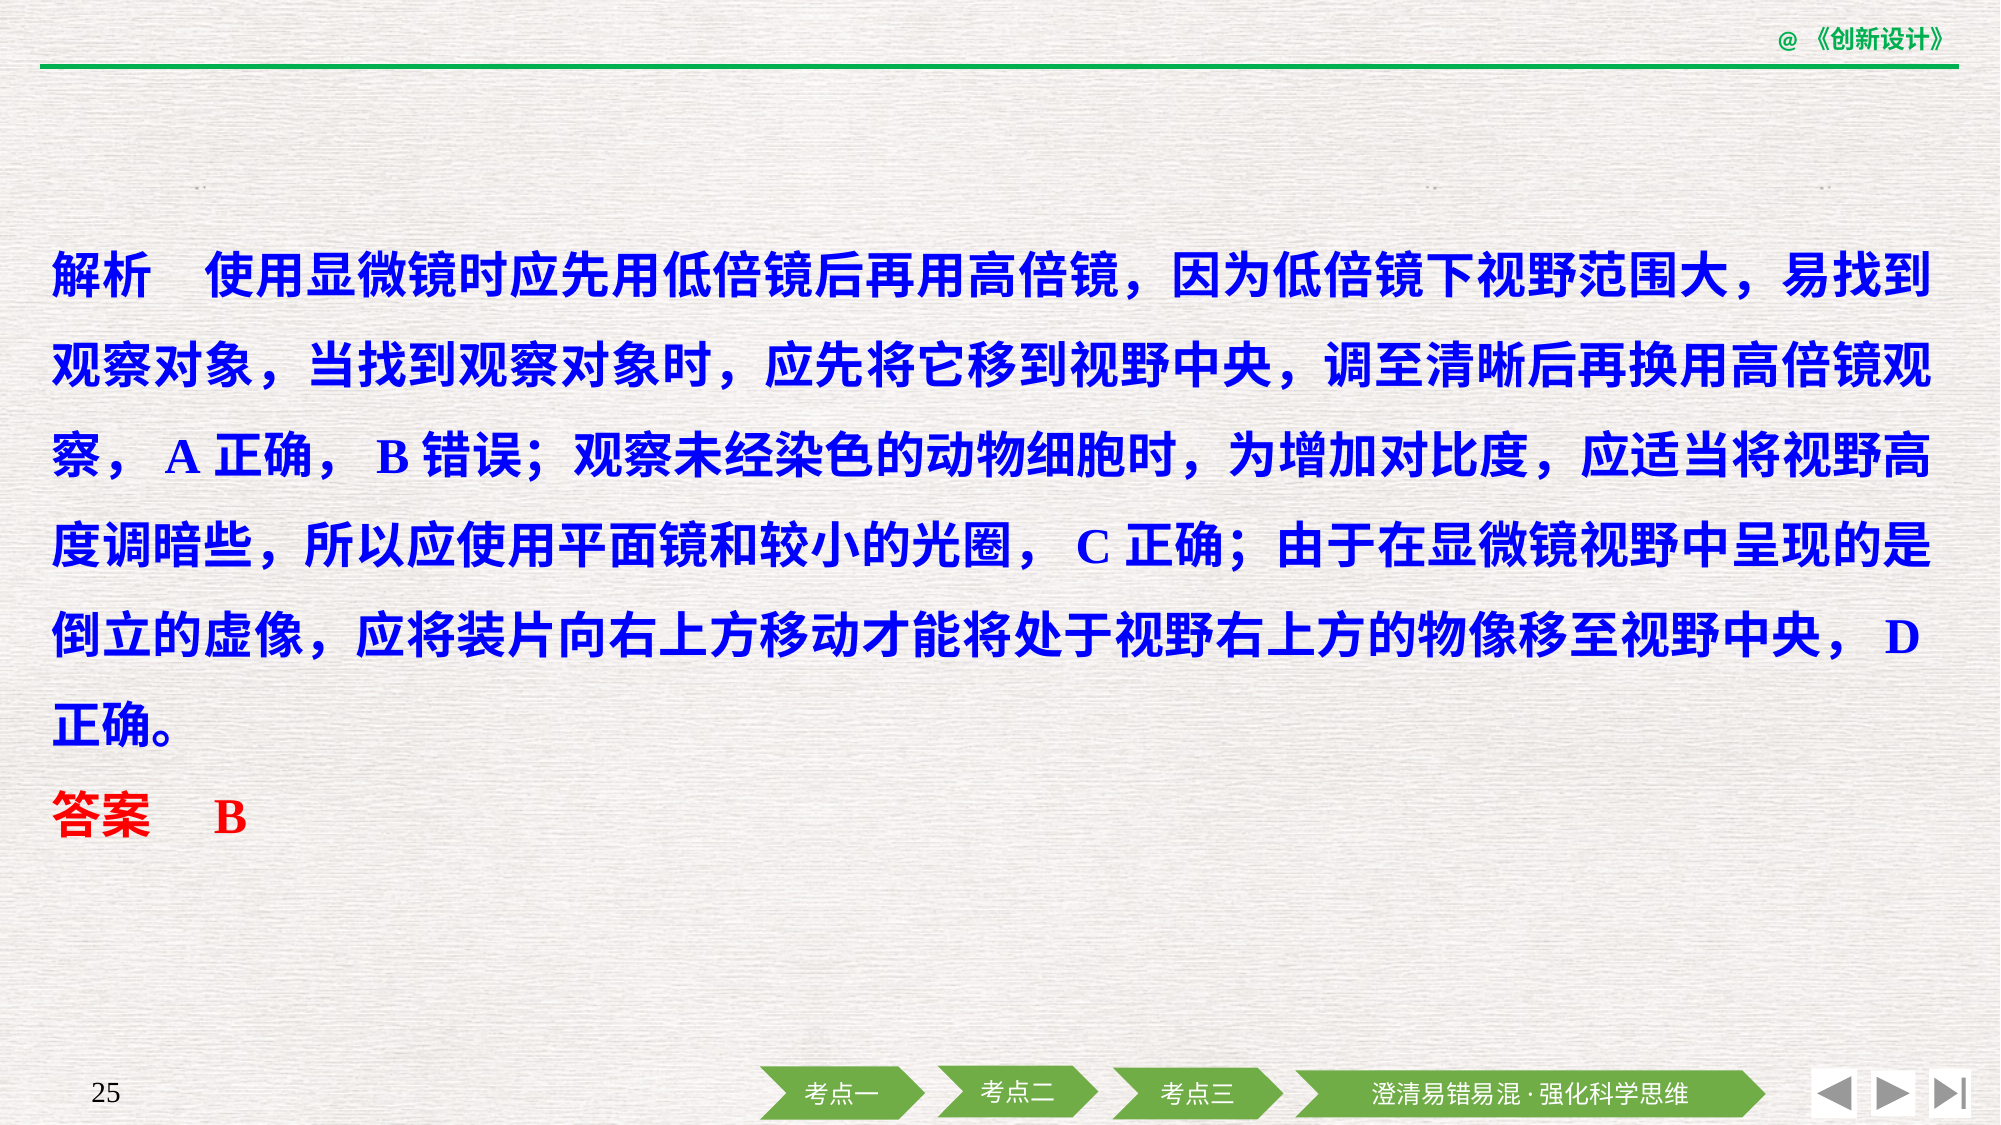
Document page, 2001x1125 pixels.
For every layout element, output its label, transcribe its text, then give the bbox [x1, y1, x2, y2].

picture [0, 0, 2000, 1125]
text_box 解析 使用显微镜时应先用低倍镜后再用高倍镜，因为低倍镜下视野范围大，易找到观察对象，当找到观察对象时，应先将它移到视野中央，调至清晰后再换用高倍镜观察，A正确，B错误；观察未经染色的动物细胞时，为增加对比度，应适当将视野高度调暗些，所以应使用平面镜和较小的光圈，C正确；由于在显微镜视野中呈现的是倒立的虚像，应将装片向右上方移动才能将处于视野右上方的物像移至视野中央，D正确。 答案 B [37, 206, 1948, 852]
